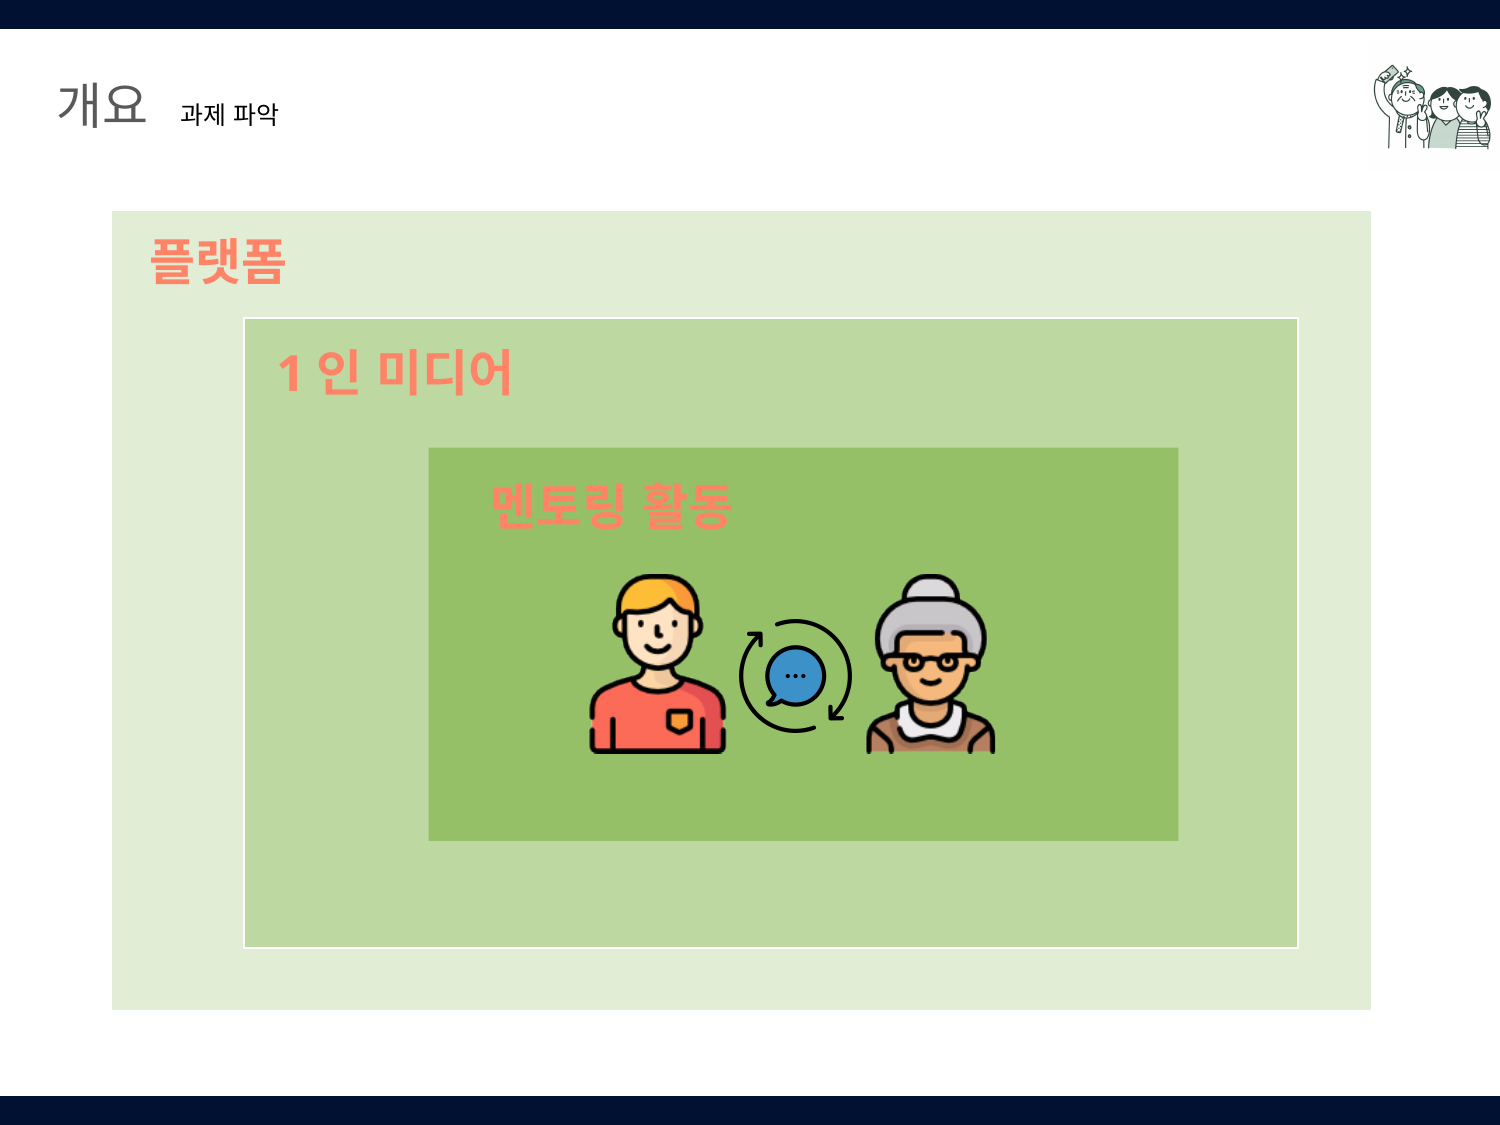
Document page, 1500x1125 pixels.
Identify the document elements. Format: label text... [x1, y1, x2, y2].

text_box 1인 미디어 [205, 333, 586, 409]
text_box 플랫폼 [28, 223, 409, 299]
text_box [243, 317, 1299, 949]
text_box 멘토링 활동 [422, 468, 803, 543]
text_box [110, 209, 1373, 1012]
text_box [427, 447, 1179, 842]
text_box [0, 1095, 1500, 1125]
text_box 개요 [41, 66, 423, 142]
text_box [0, 0, 1500, 30]
picture [568, 574, 1021, 754]
text_box 과제 파악 [165, 92, 1367, 138]
picture [1367, 38, 1500, 171]
